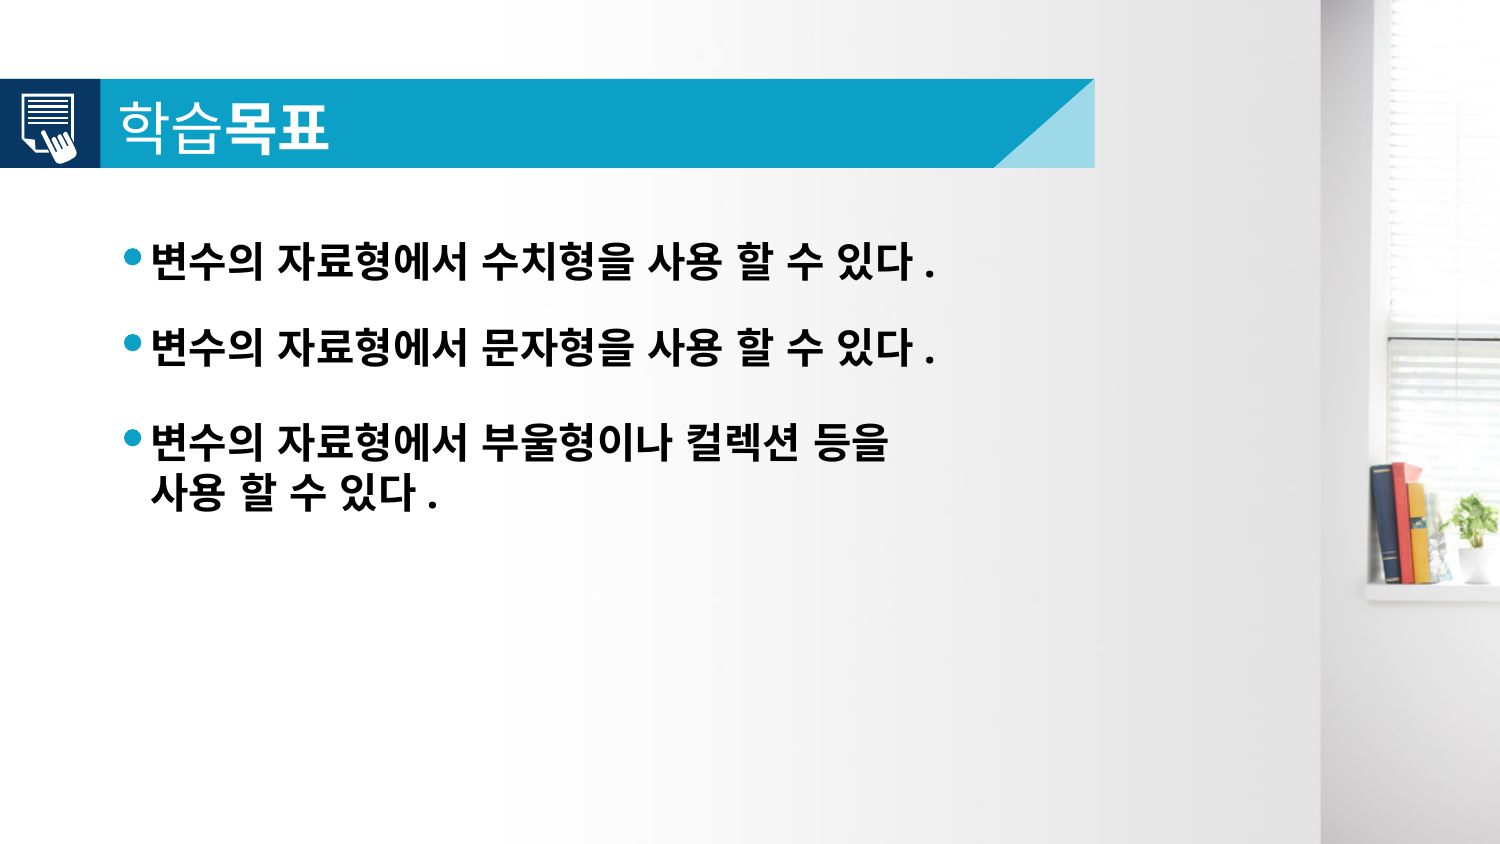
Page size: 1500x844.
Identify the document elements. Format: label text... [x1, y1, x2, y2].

text_box [993, 78, 1095, 169]
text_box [123, 310, 1081, 383]
picture [21, 93, 77, 164]
picture [0, 0, 1500, 844]
text_box 학습목표 [96, 80, 447, 173]
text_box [123, 405, 1081, 529]
text_box [101, 78, 1094, 168]
text_box [0, 78, 101, 168]
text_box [123, 224, 1081, 298]
